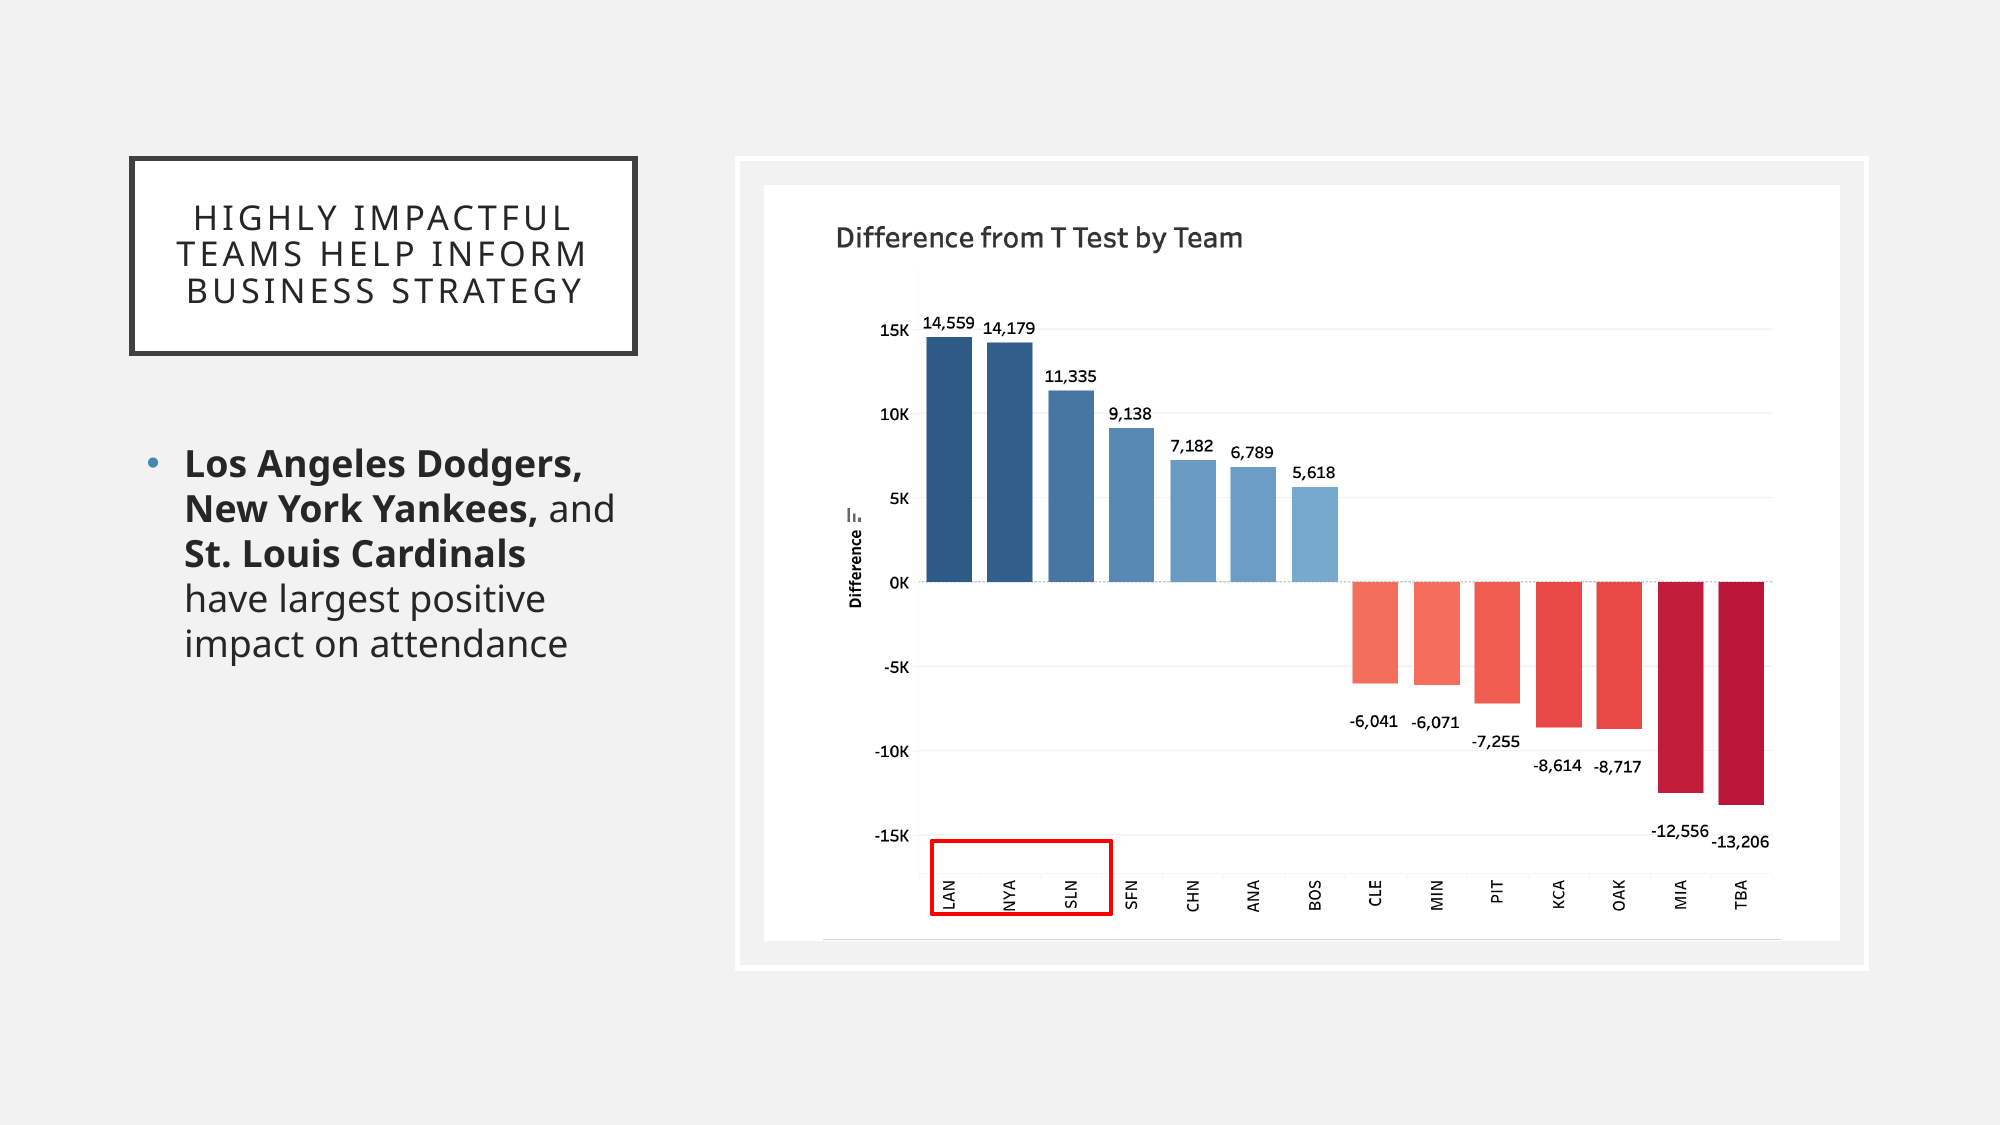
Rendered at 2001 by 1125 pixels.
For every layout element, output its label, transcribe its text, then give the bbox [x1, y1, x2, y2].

title Highly impactful teams help inform business strategy [129, 156, 638, 356]
text_box [736, 157, 1868, 969]
text_box [763, 184, 1841, 942]
picture [823, 203, 1781, 940]
list Los Angeles Dodgers, New York Yankees, and St. Louis Cardinals have largest positive impact on attendance [131, 432, 635, 968]
